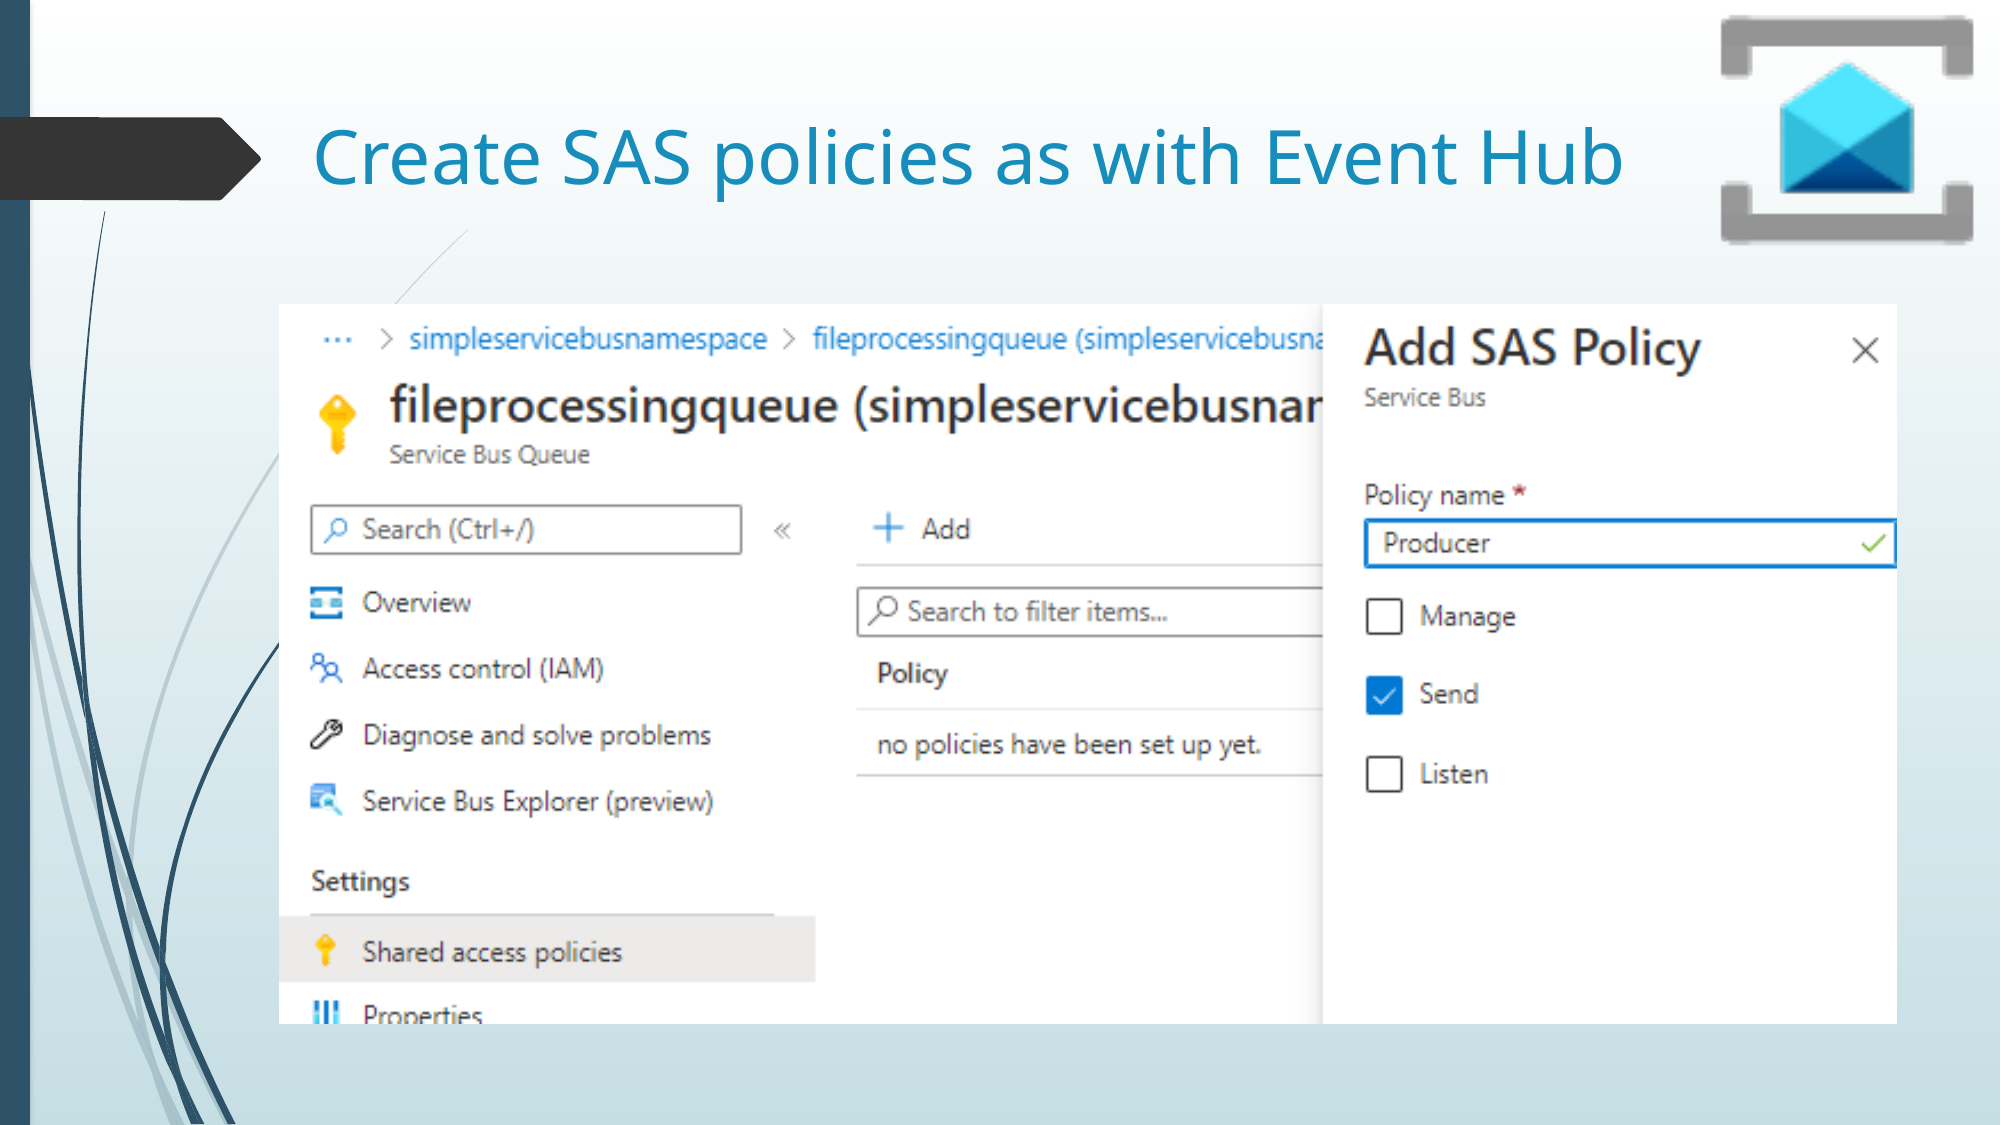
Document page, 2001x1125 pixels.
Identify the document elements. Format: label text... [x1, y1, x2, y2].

title Create SAS policies as with Event Hub [297, 101, 1711, 211]
picture [1716, 0, 1981, 265]
picture [279, 303, 1897, 1024]
